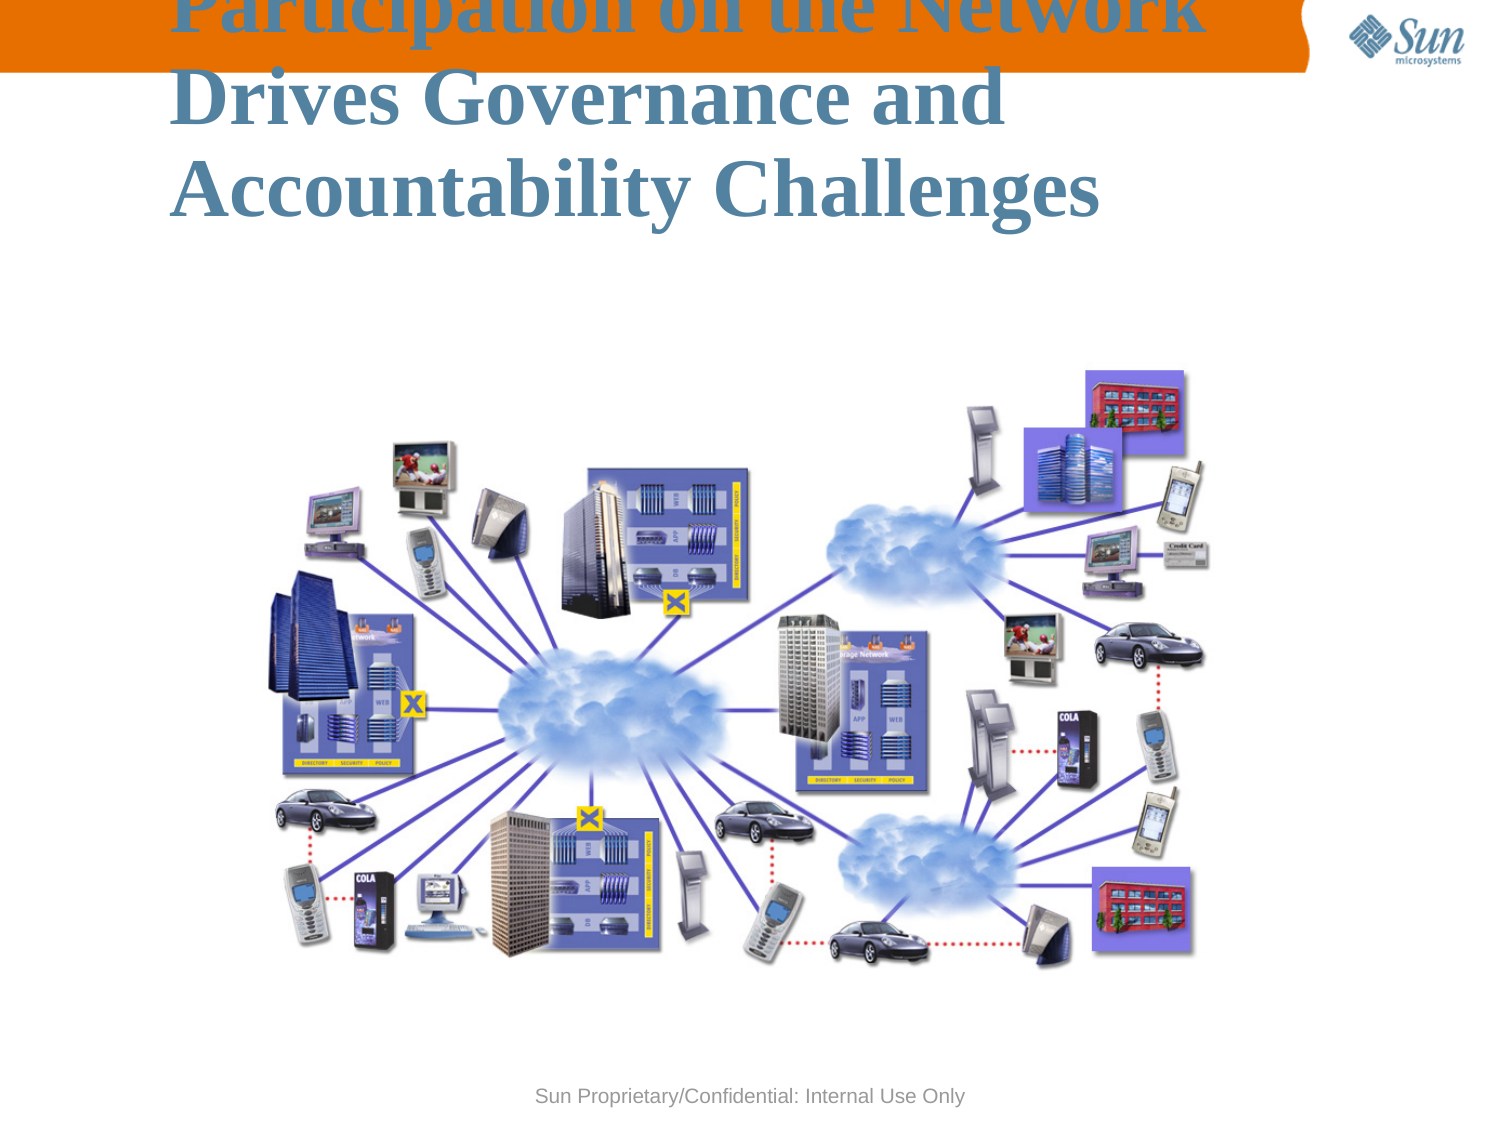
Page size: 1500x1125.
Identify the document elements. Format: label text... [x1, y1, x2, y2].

title Participation on the Network Drives Governance and Accountability Challenges [154, 33, 1329, 243]
picture [0, 0, 1500, 75]
picture [262, 354, 1226, 976]
